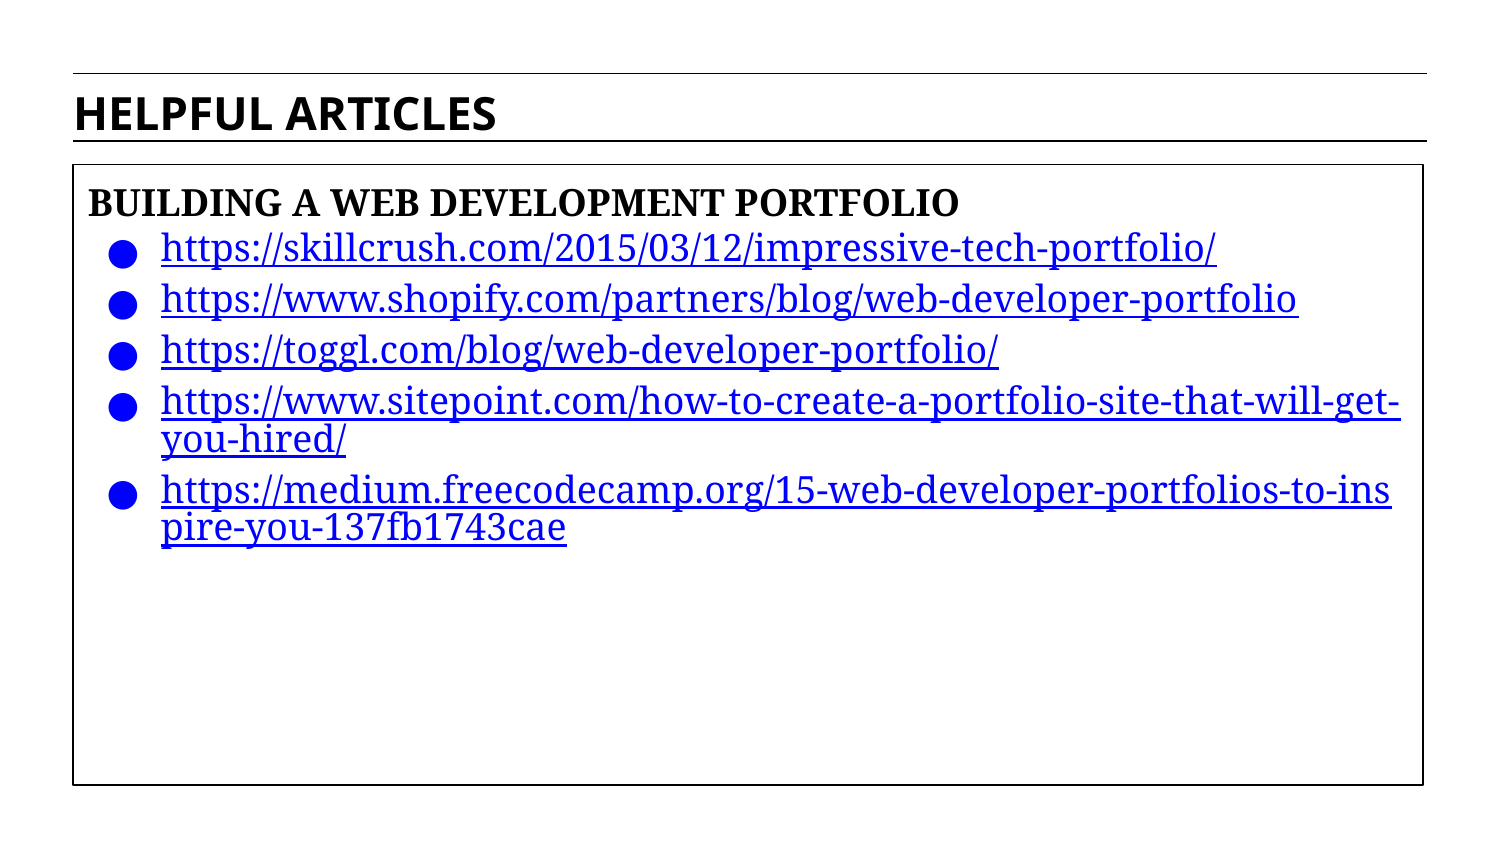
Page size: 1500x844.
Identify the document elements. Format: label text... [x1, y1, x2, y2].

text_box HELPFUL ARTICLES [73, 85, 964, 135]
text_box BUILDING A WEB DEVELOPMENT PORTFOLIO https://skillcrush.com/2015/03/12/impressive-tech-portfolio/ https://www.shopify.com/partners/blog/web-developer-portfolio https://toggl.com/blog/web-developer-portfolio/ https://www.sitepoint.com/how-to-create-a-portfolio-site-that-will-get-you-hired/ https://medium.freecodecamp.org/15-web-developer-portfolios-to-inspire-you-137fb1743cae [73, 164, 1423, 785]
